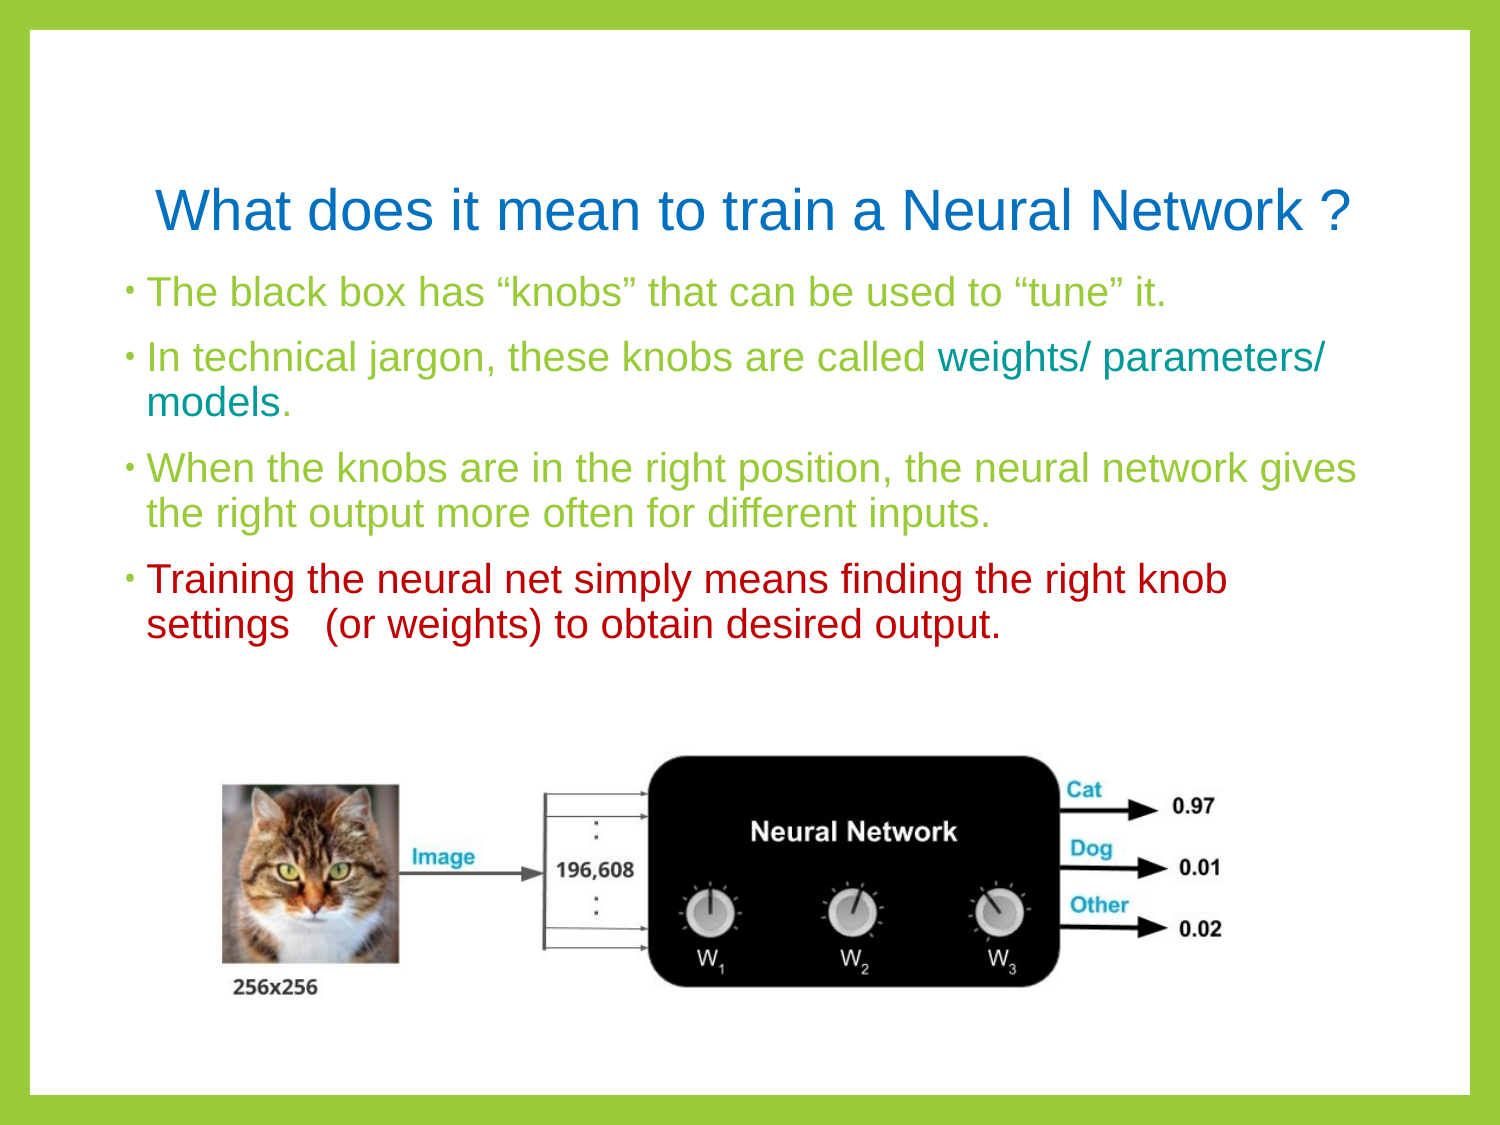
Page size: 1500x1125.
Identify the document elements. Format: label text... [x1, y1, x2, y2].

list The black box has “knobs” that can be used to “tune” it. In technical jargon, these knobs are called weights/ parameters/ models. When the knobs are in the right position, the neural network gives the right output more often for different inputs. Training the neural net simply means finding the right knob settings (or weights) to obtain desired output. [103, 262, 1397, 1014]
title What does it mean to train a Neural Network ? [140, 99, 1397, 262]
picture [203, 747, 1245, 1014]
